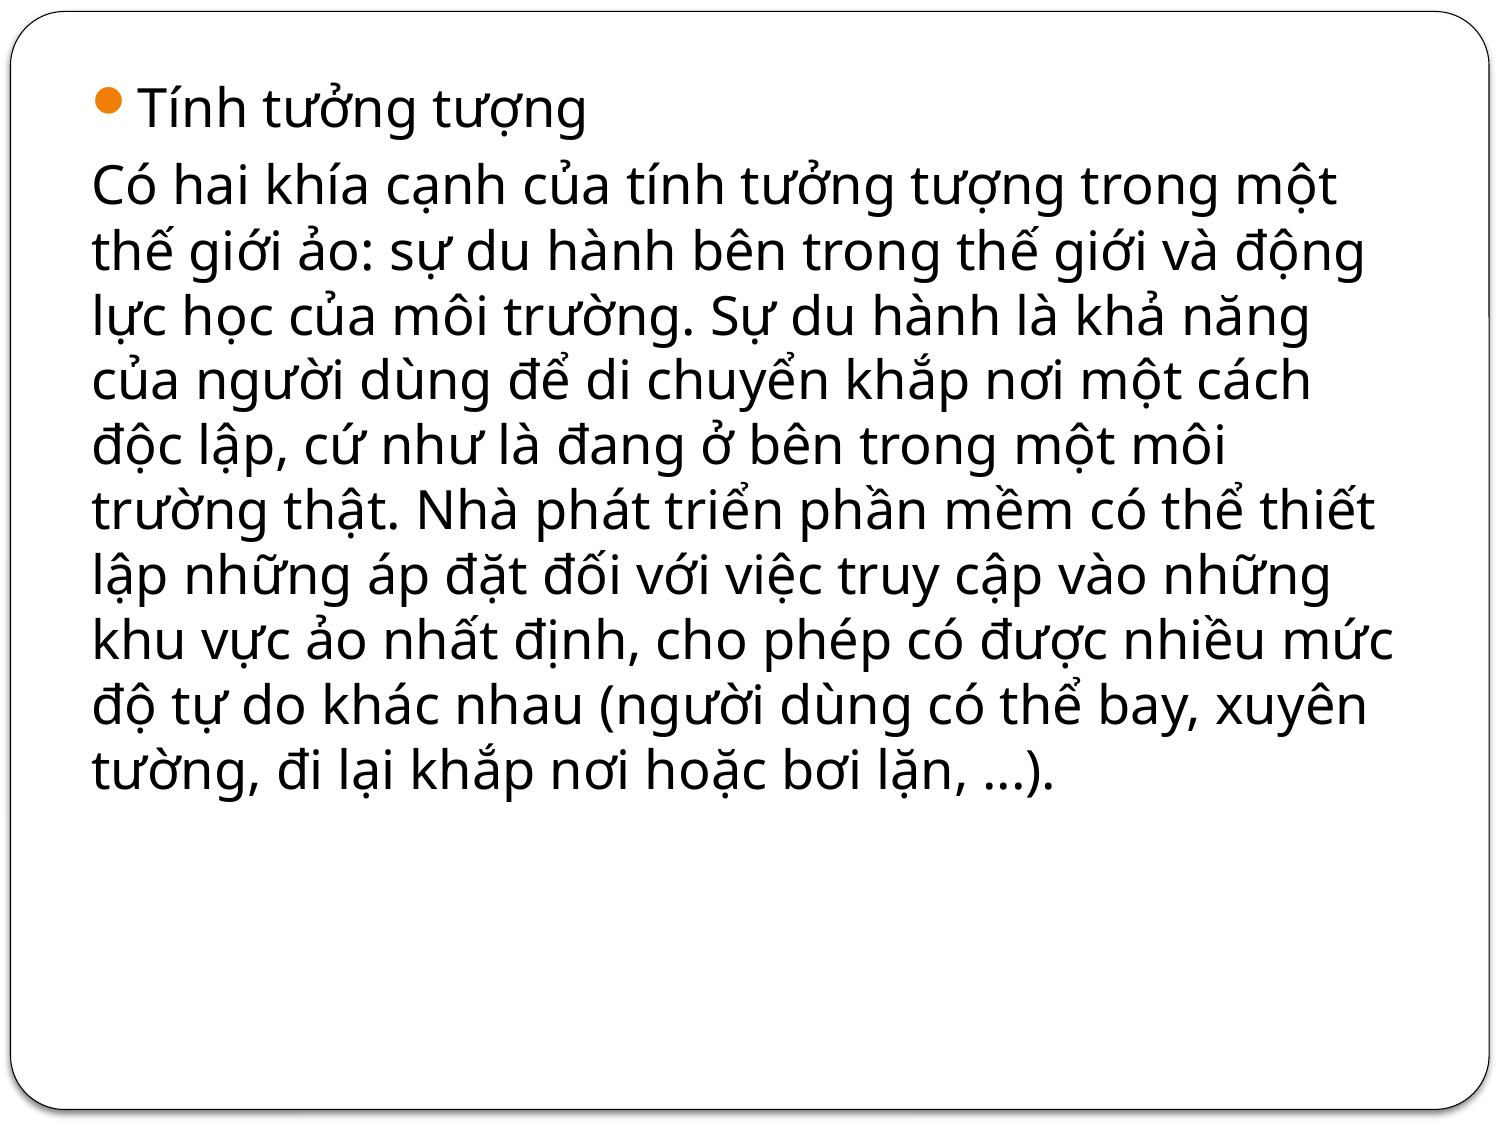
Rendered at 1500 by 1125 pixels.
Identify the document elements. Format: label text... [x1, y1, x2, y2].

list Tính tưởng tượng Có hai khía cạnh của tính tưởng tượng trong một thế giới ảo: sự du hành bên trong thế giới và động lực học của môi trường. Sự du hành là khả năng của người dùng để di chuyển khắp nơi một cách độc lập, cứ như là đang ở bên trong một môi trường thật. Nhà phát triển phần mềm có thể thiết lập những áp đặt đối với việc truy cập vào những khu vực ảo nhất định, cho phép có được nhiều mức độ tự do khác nhau (người dùng có thể bay, xuyên tường, đi lại khắp nơi hoặc bơi lặn, ...). [76, 66, 1412, 941]
